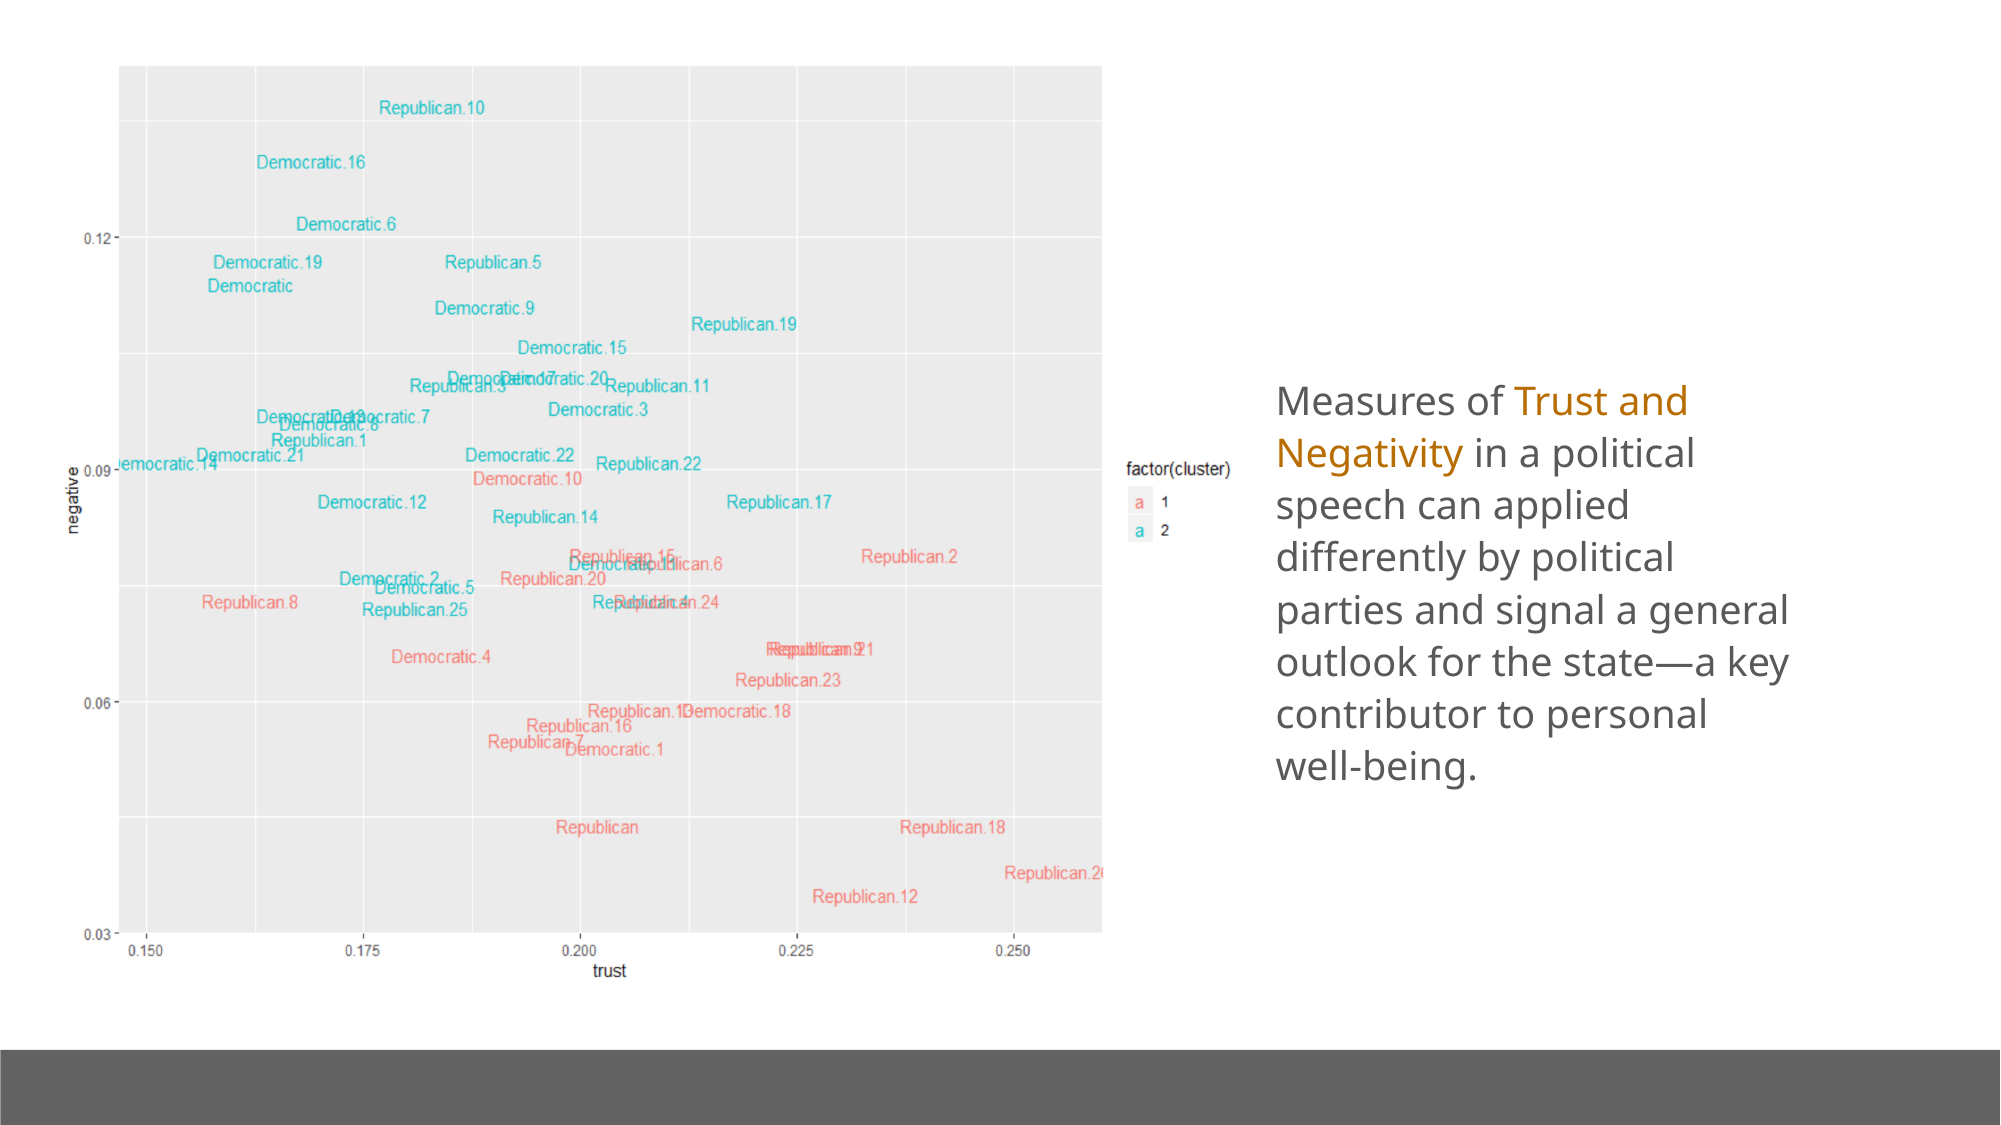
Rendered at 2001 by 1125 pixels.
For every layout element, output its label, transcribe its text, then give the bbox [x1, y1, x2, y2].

text_box Measures of Trust and Negativity in a political speech can applied differently by political parties and signal a general outlook for the state—a key contributor to personal well-being. [1256, 363, 1809, 762]
picture [54, 56, 1247, 989]
